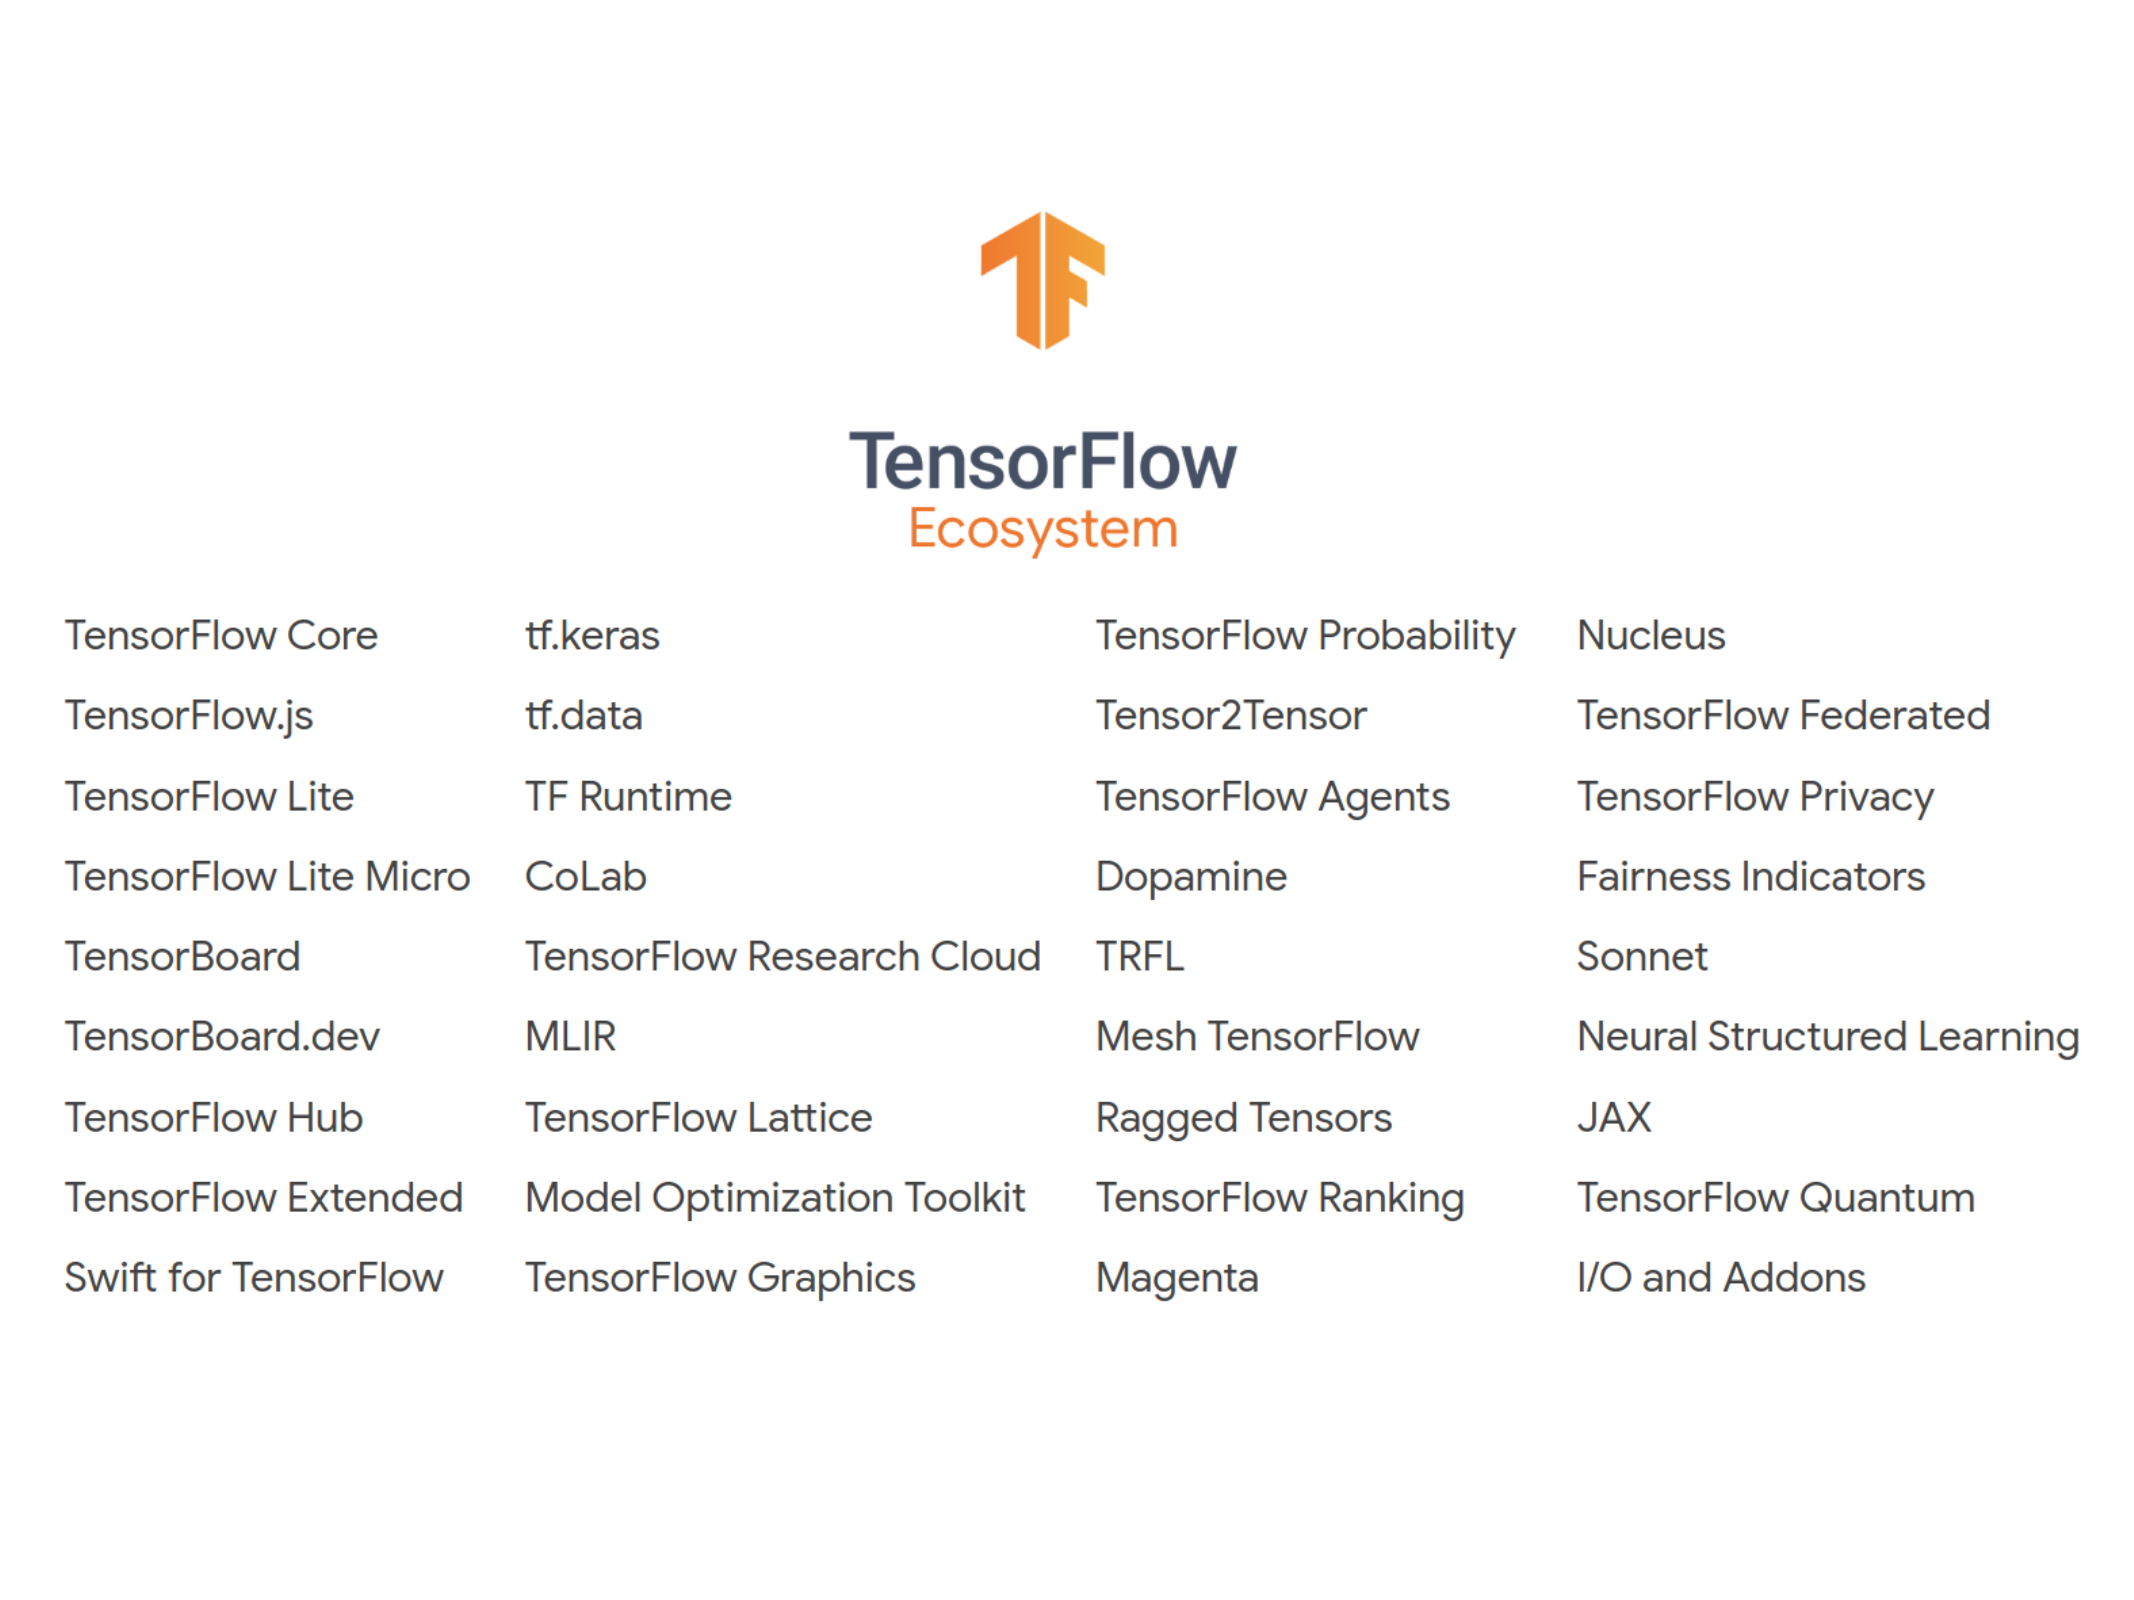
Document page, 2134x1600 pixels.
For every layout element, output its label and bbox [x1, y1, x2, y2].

picture [0, 155, 2134, 1350]
